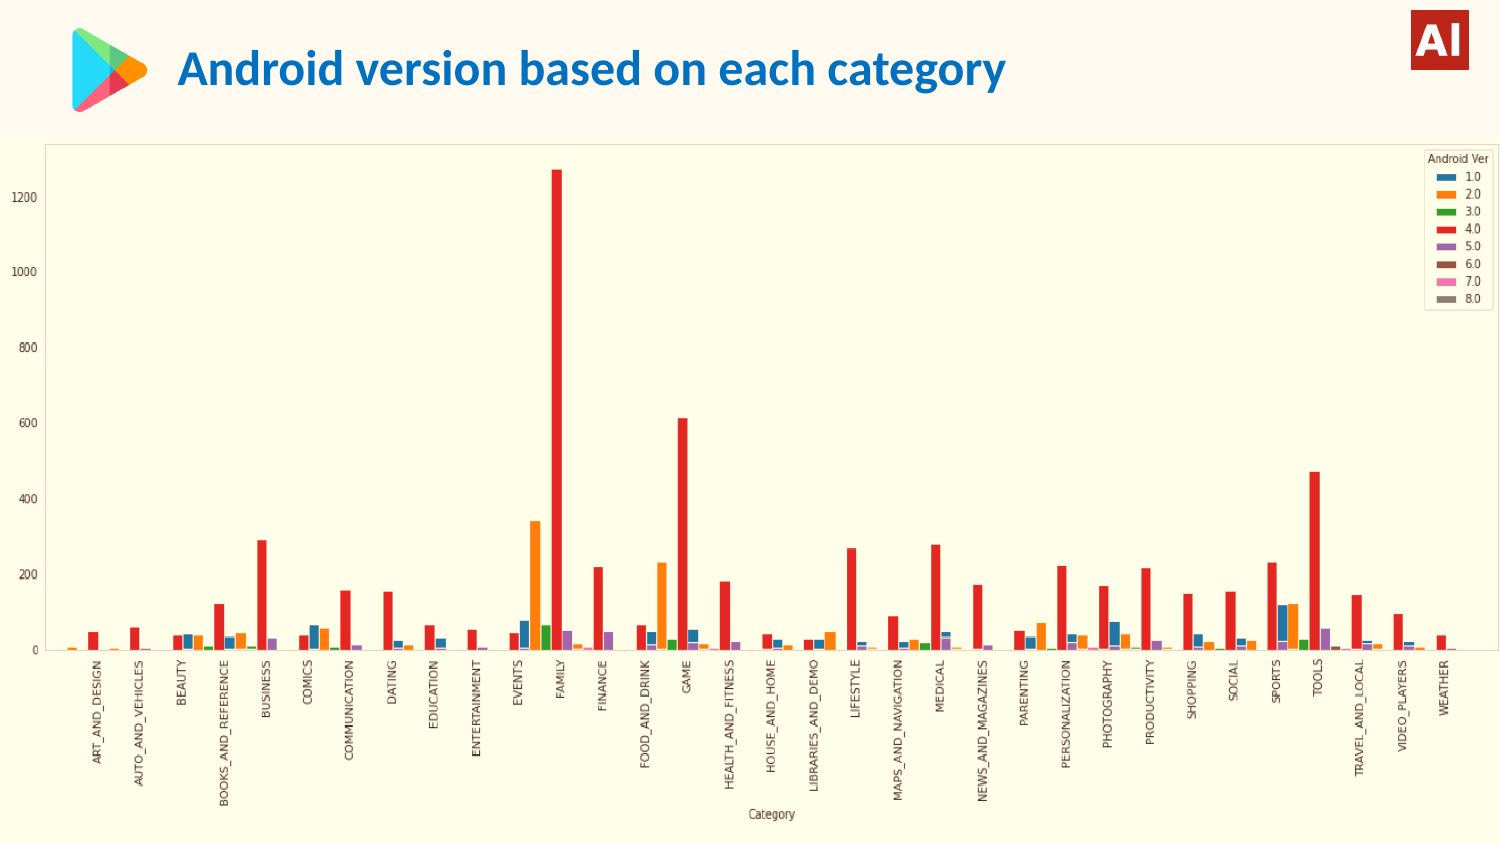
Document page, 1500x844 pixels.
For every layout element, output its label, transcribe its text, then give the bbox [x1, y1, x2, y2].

text_box [67, 28, 152, 112]
picture [1411, 10, 1469, 70]
text_box Android version based on each category [152, 28, 1210, 104]
picture [0, 137, 1500, 844]
